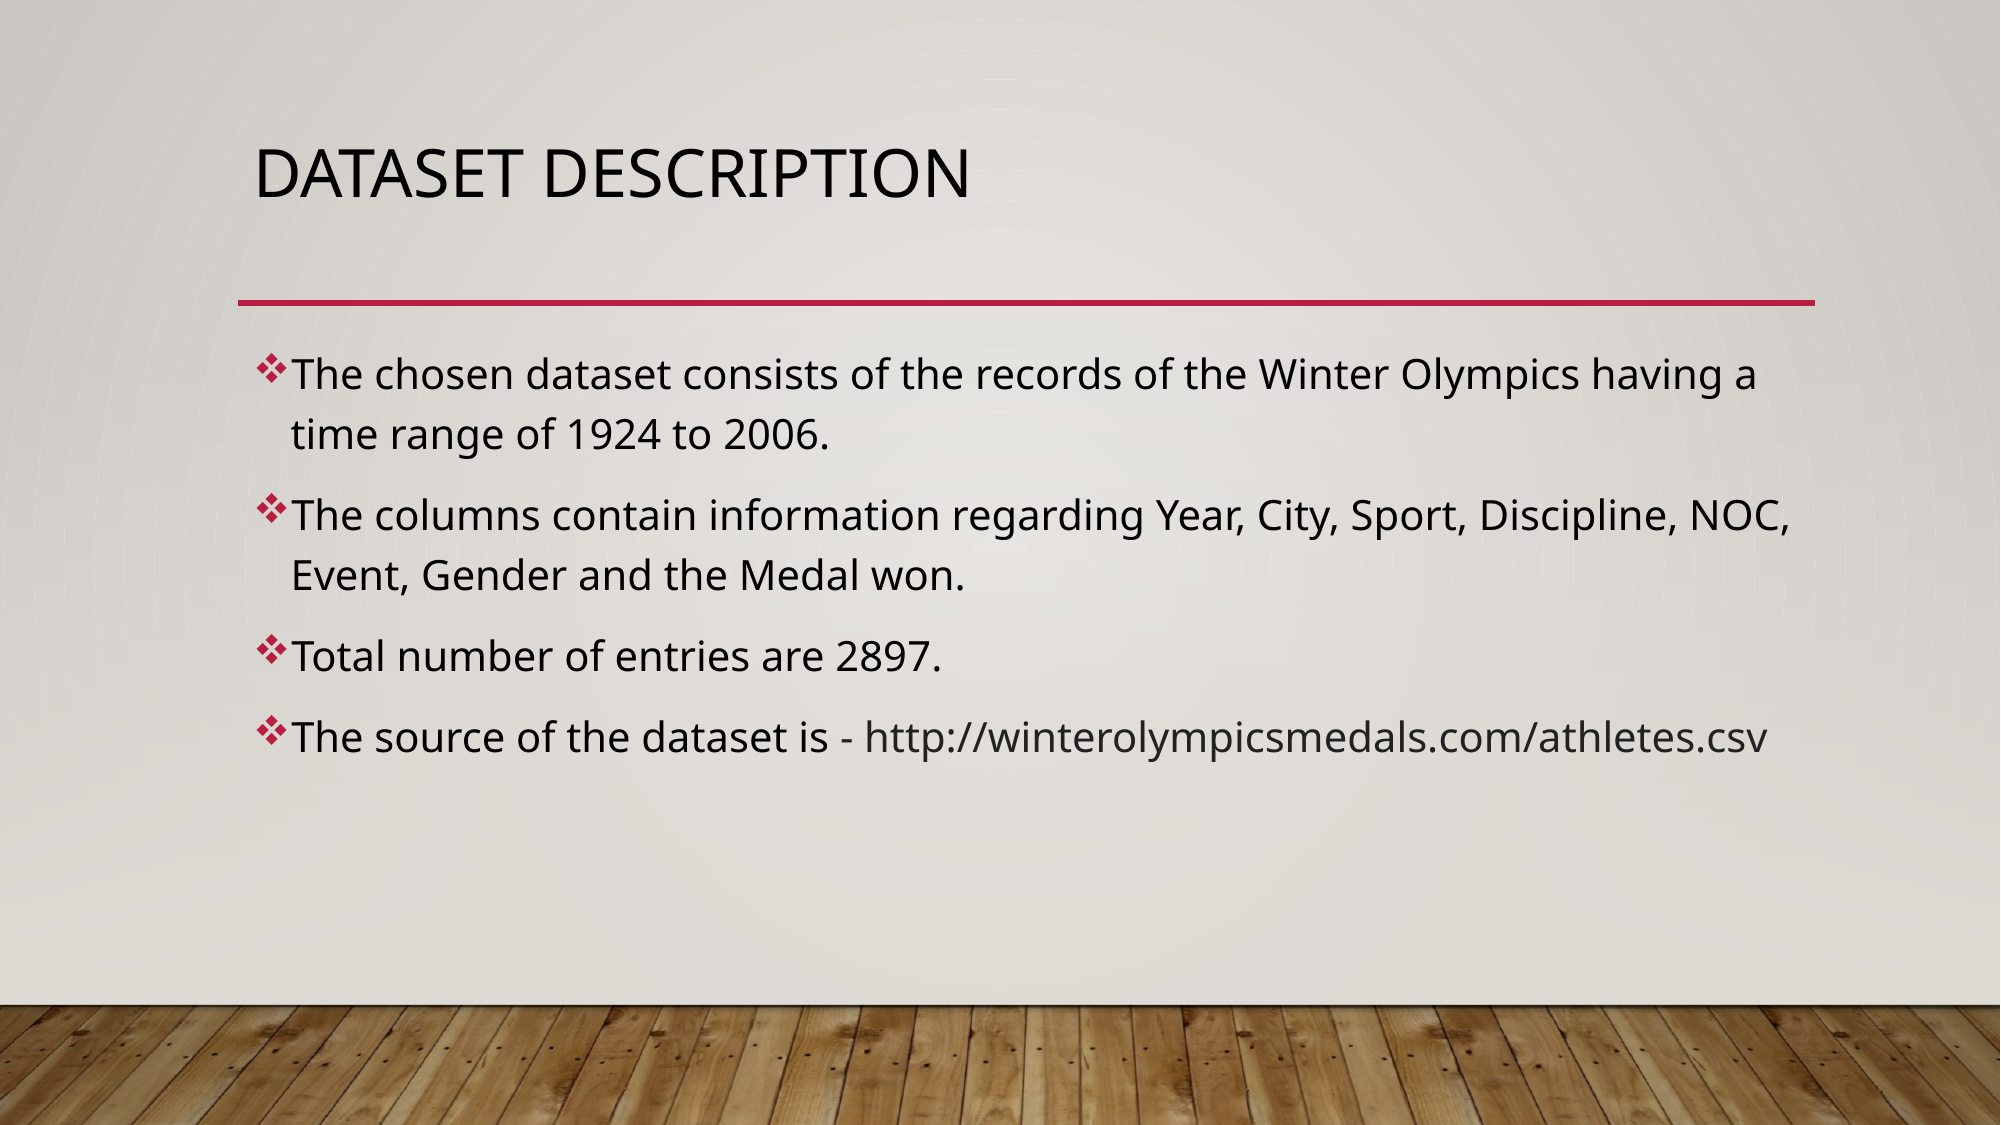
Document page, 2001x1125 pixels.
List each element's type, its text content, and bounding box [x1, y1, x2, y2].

picture [0, 1005, 2000, 1125]
list The chosen dataset consists of the records of the Winter Olympics having a time range of 1924 to 2006. The columns contain information regarding Year, City, Sport, Discipline, NOC, Event, Gender and the Medal won. Total number of entries are 2897. The source of the dataset is - http://winterolympicsmedals.com/athletes.csv [238, 330, 1814, 897]
title Dataset description [238, 131, 1814, 305]
